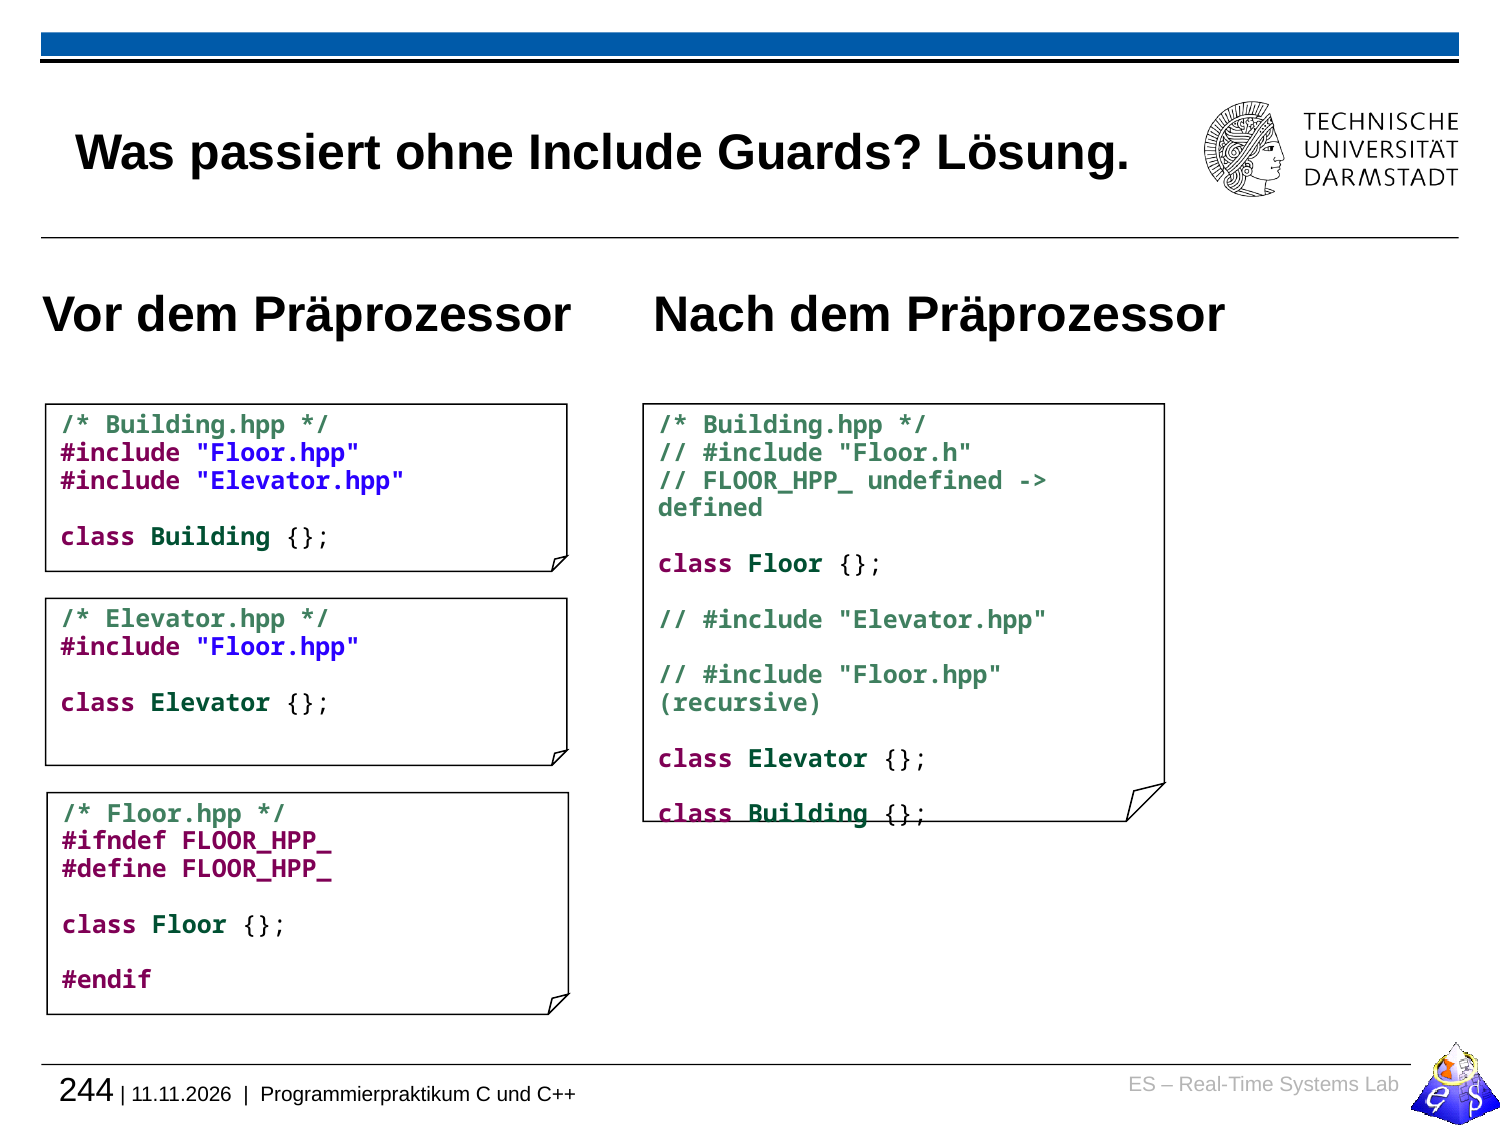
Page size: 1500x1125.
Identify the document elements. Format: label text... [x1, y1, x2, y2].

text_box /* Elevator.hpp */ #include "Floor.hpp" class Elevator {}; [45, 598, 567, 766]
text_box /* Building.hpp */ #include "Floor.hpp" #include "Elevator.hpp" class Building {}; [45, 404, 567, 572]
list Nach dem Präprozessor [608, 244, 1272, 350]
list Vor dem Präprozessor [0, 244, 608, 350]
text_box /* Floor.hpp */ #ifndef FLOOR_HPP_ #define FLOOR_HPP_ class Floor {}; #endif [47, 792, 569, 1015]
picture [1425, 84, 1483, 214]
title Was passiert ohne Include Guards? Lösung. [75, 78, 1425, 220]
text_box /* Building.hpp */ // #include "Floor.h" // FLOOR_HPP_ undefined -> defined class Floor {}; // #include "Elevator.hpp" // #include "Floor.hpp" (recursive) class Elevator {}; class Building {}; [643, 403, 1165, 822]
picture [1411, 1041, 1500, 1125]
